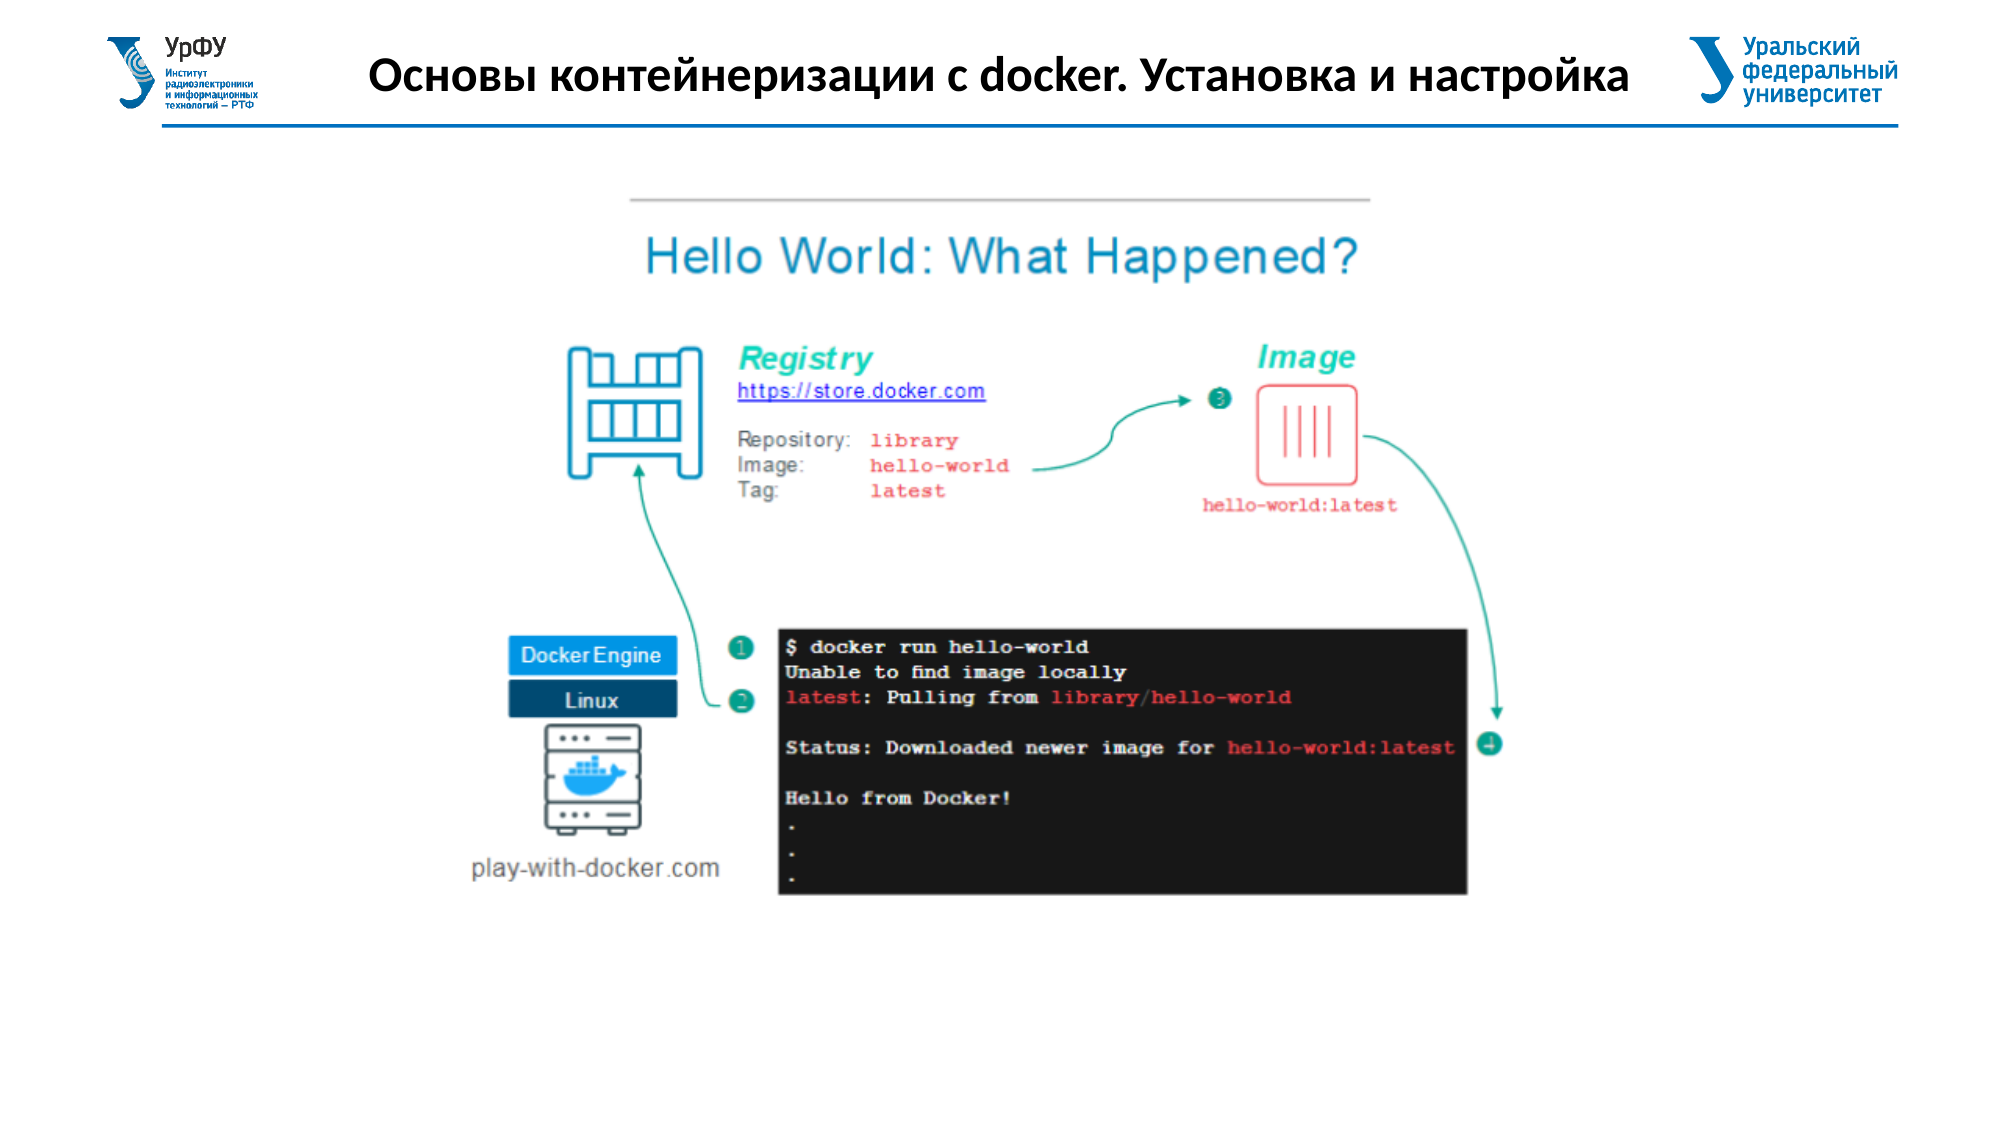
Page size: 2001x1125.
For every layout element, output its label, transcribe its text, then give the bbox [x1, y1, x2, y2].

text_box Основы контейнеризации с docker. Установка и настройка [353, 34, 1646, 109]
text_box [161, 123, 1899, 129]
picture [107, 37, 258, 109]
picture [403, 179, 1597, 946]
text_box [1687, 35, 1899, 109]
